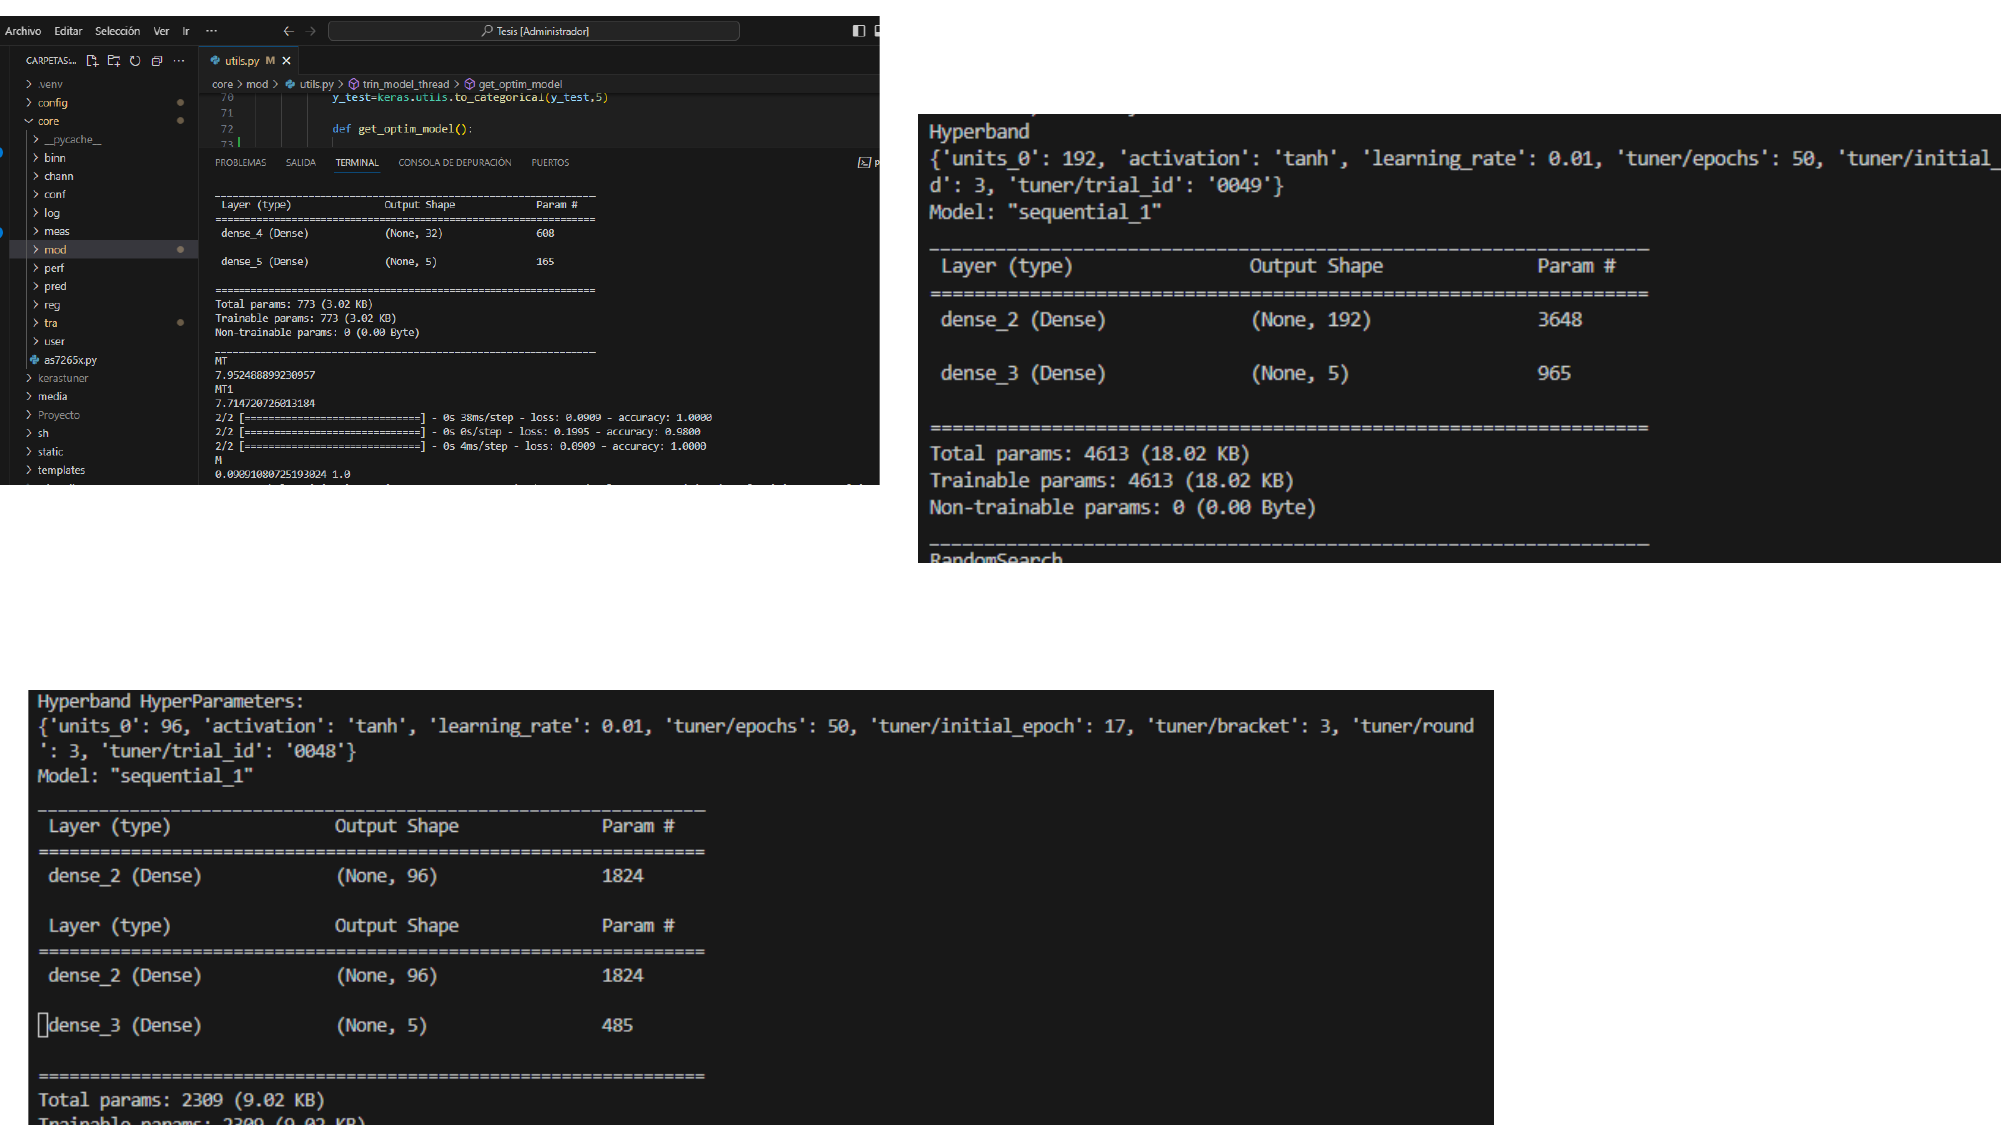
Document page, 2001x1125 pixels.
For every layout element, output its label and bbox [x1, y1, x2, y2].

picture [917, 114, 2001, 563]
picture [28, 690, 1494, 1125]
picture [0, 16, 880, 485]
